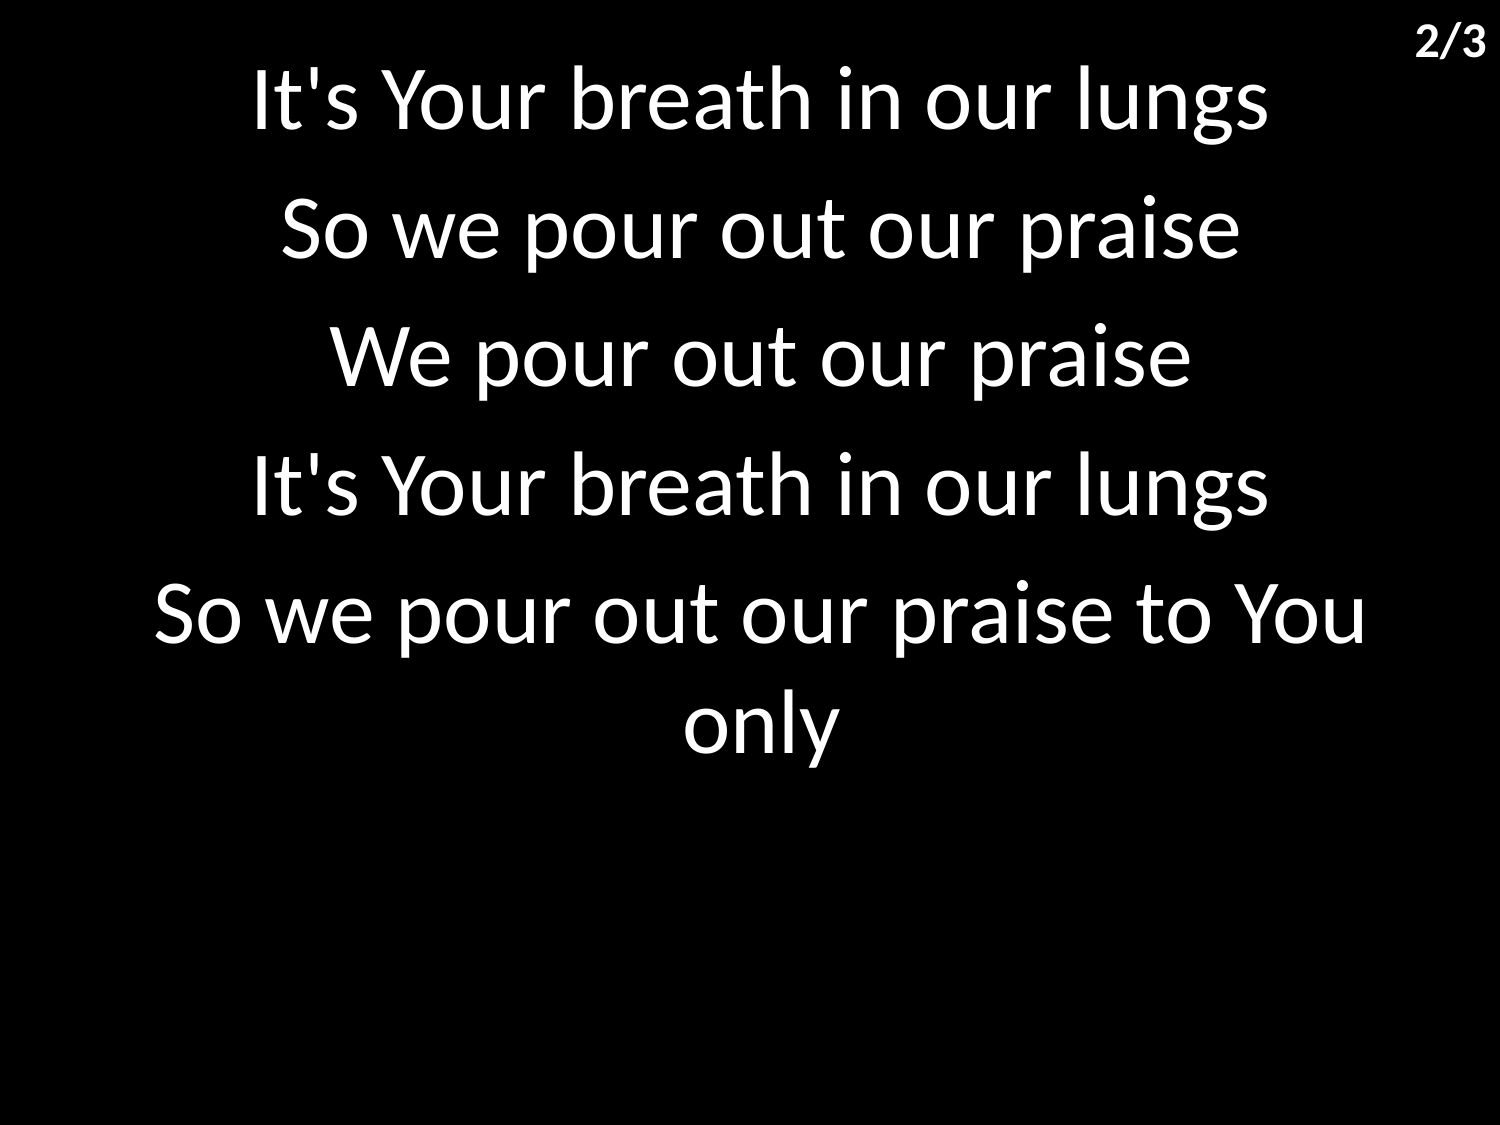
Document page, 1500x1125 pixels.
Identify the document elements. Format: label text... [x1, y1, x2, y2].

text_box 2/3 [1399, 0, 1500, 75]
subtitle It's Your breath in our lungs So we pour out our praise We pour out our praise It's Your breath in our lungs So we pour out our praise to You only [53, 30, 1471, 1094]
